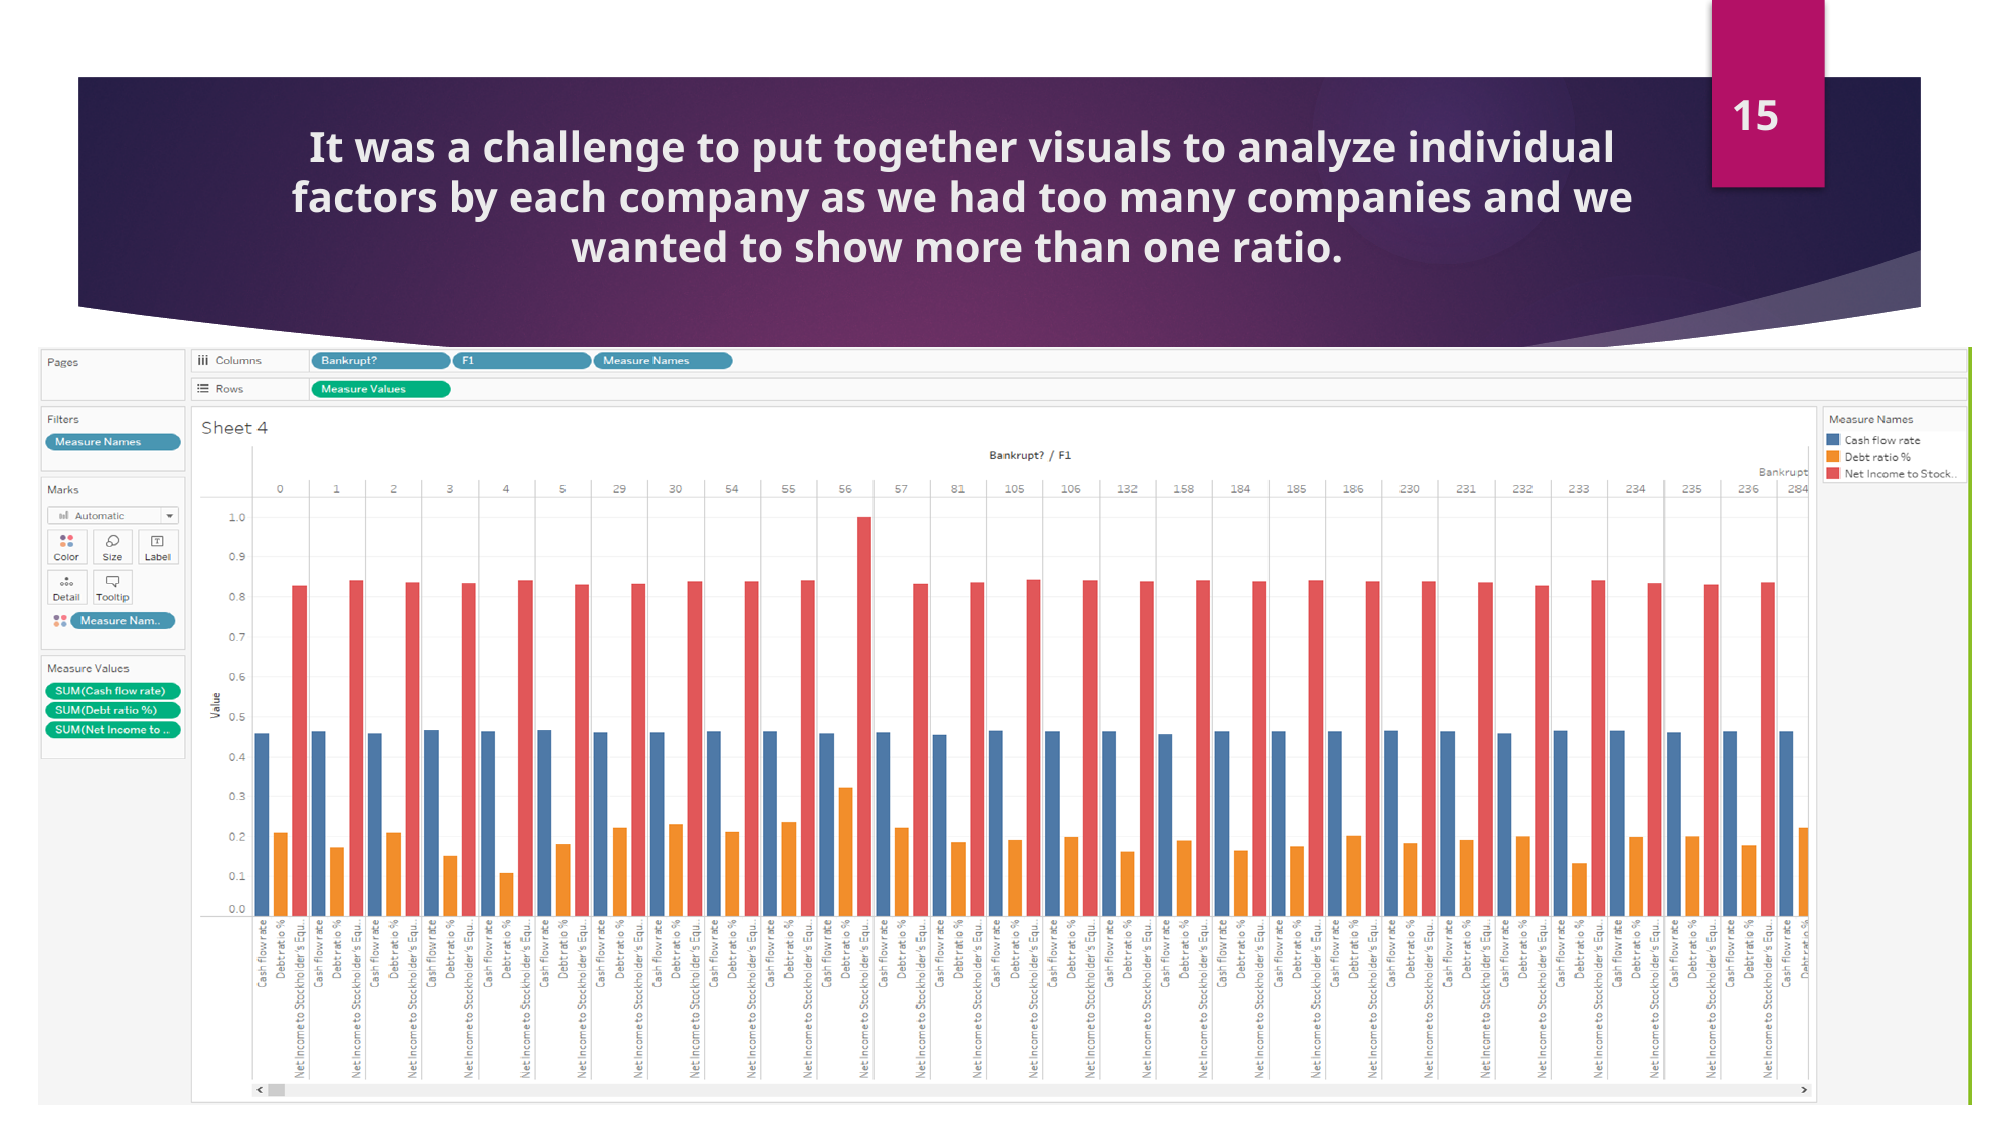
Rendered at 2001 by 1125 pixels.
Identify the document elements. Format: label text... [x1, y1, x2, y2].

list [37, 347, 1972, 1105]
text_box 15 [1716, 81, 1795, 147]
title It was a challenge to put together visuals to analyze individual factors by each company as we had too many companies and we wanted to show more than one ratio. [244, 114, 1682, 317]
